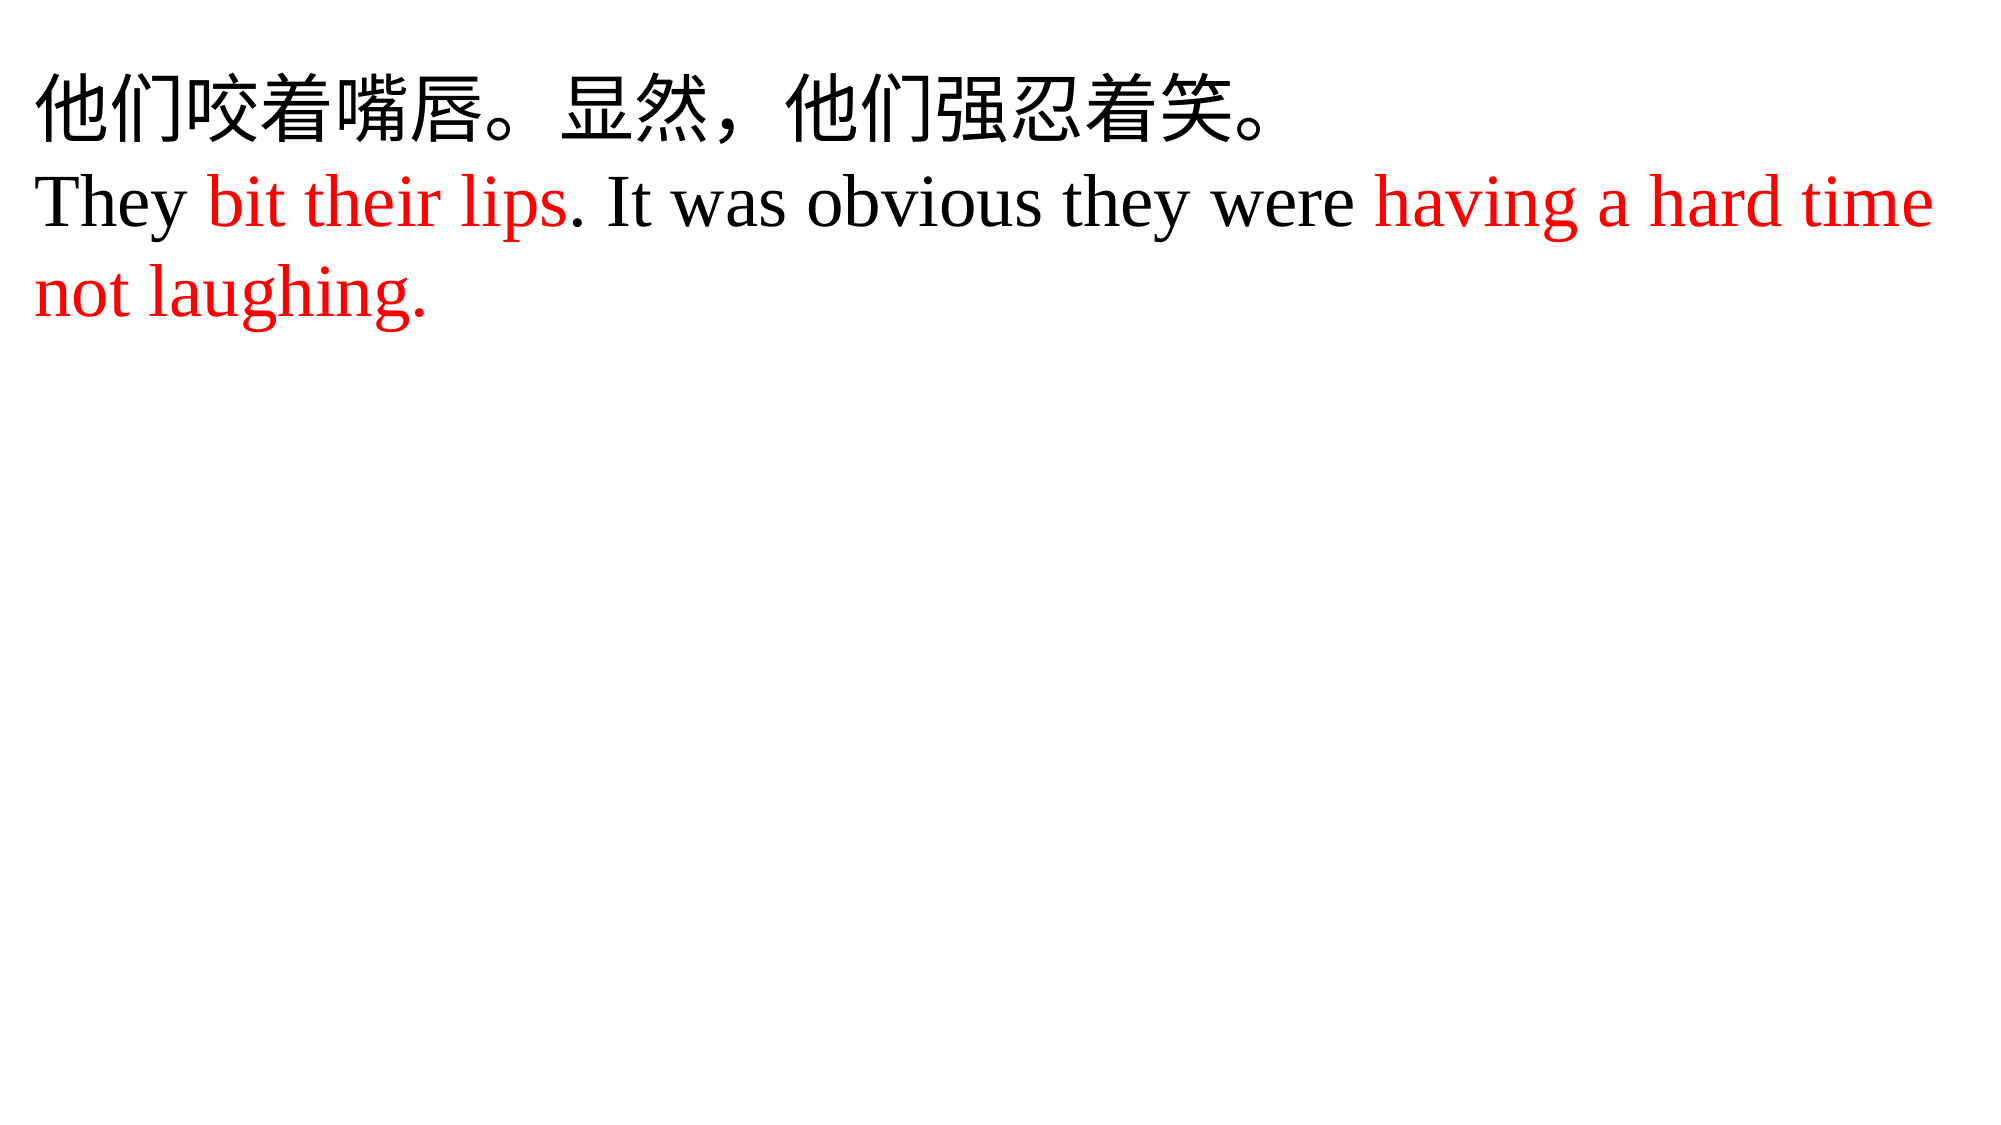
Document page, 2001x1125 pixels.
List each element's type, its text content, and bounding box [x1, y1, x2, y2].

text_box 他们咬着嘴唇。显然，他们强忍着笑。 They bit their lips. It was obvious they were having a hard time not laughing. [19, 54, 2000, 340]
